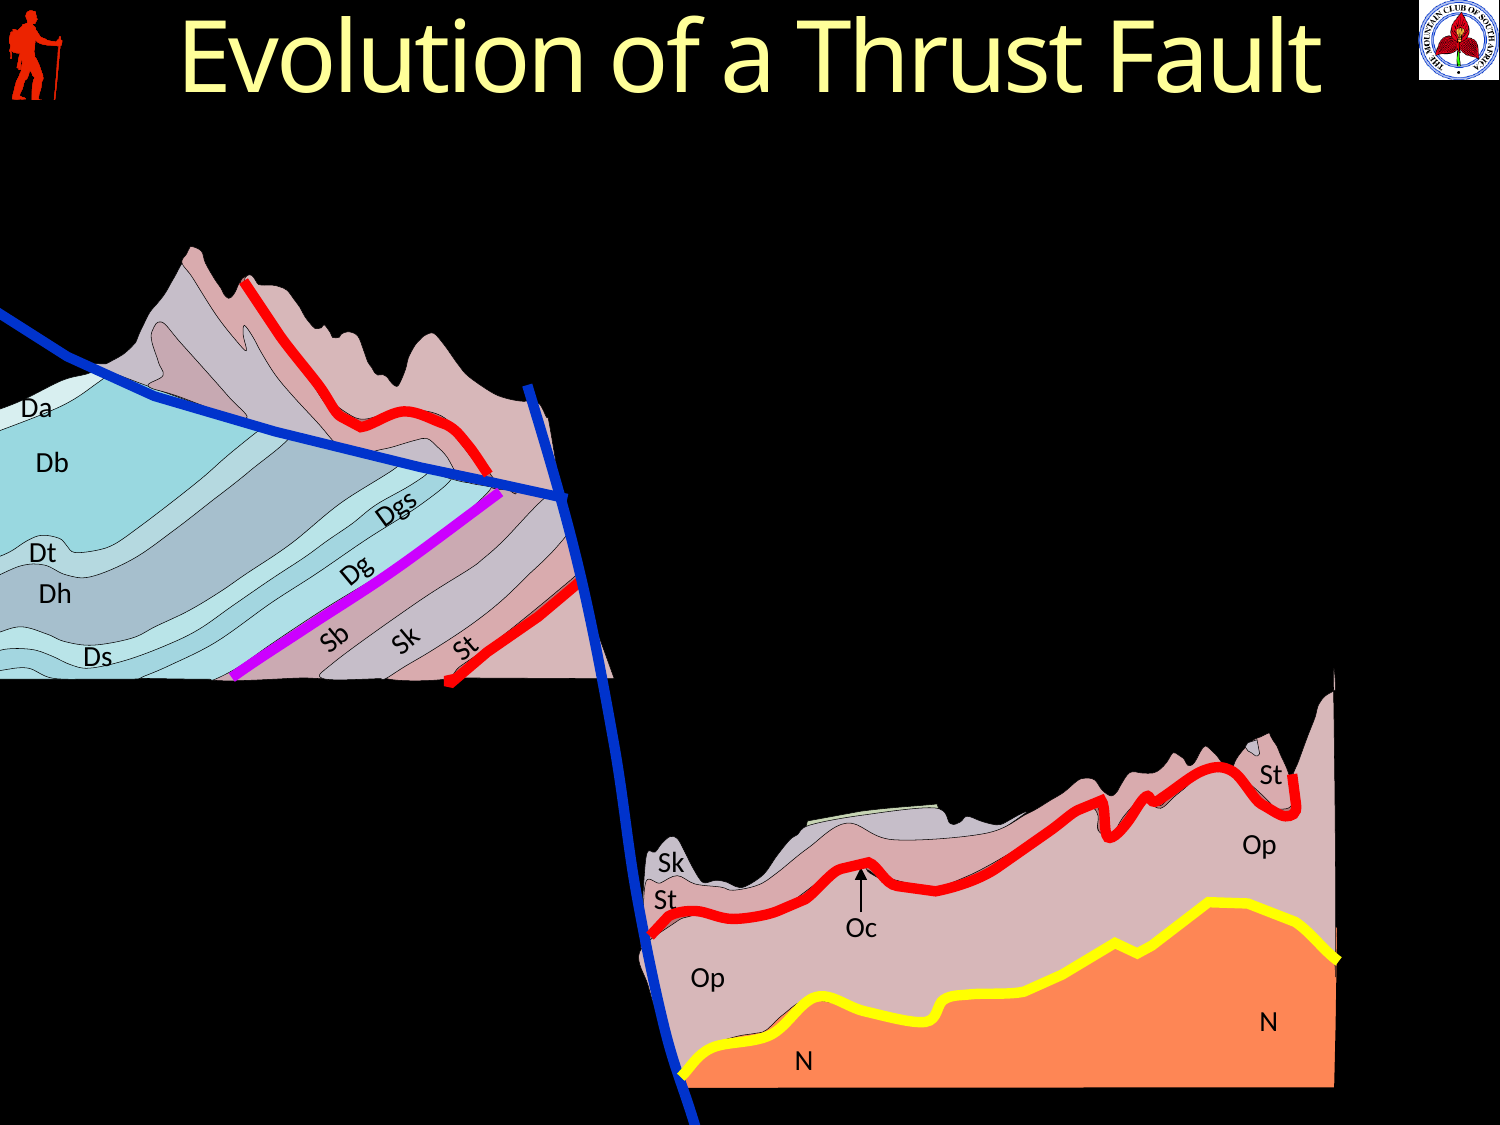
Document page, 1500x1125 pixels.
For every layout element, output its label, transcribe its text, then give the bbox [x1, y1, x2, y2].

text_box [582, 374, 1339, 1125]
picture [1418, 0, 1499, 80]
picture [1, 0, 63, 100]
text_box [0, 366, 615, 683]
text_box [94, 246, 563, 495]
title Evolution of a Thrust Fault [0, 0, 1500, 124]
text_box [0, 307, 94, 366]
